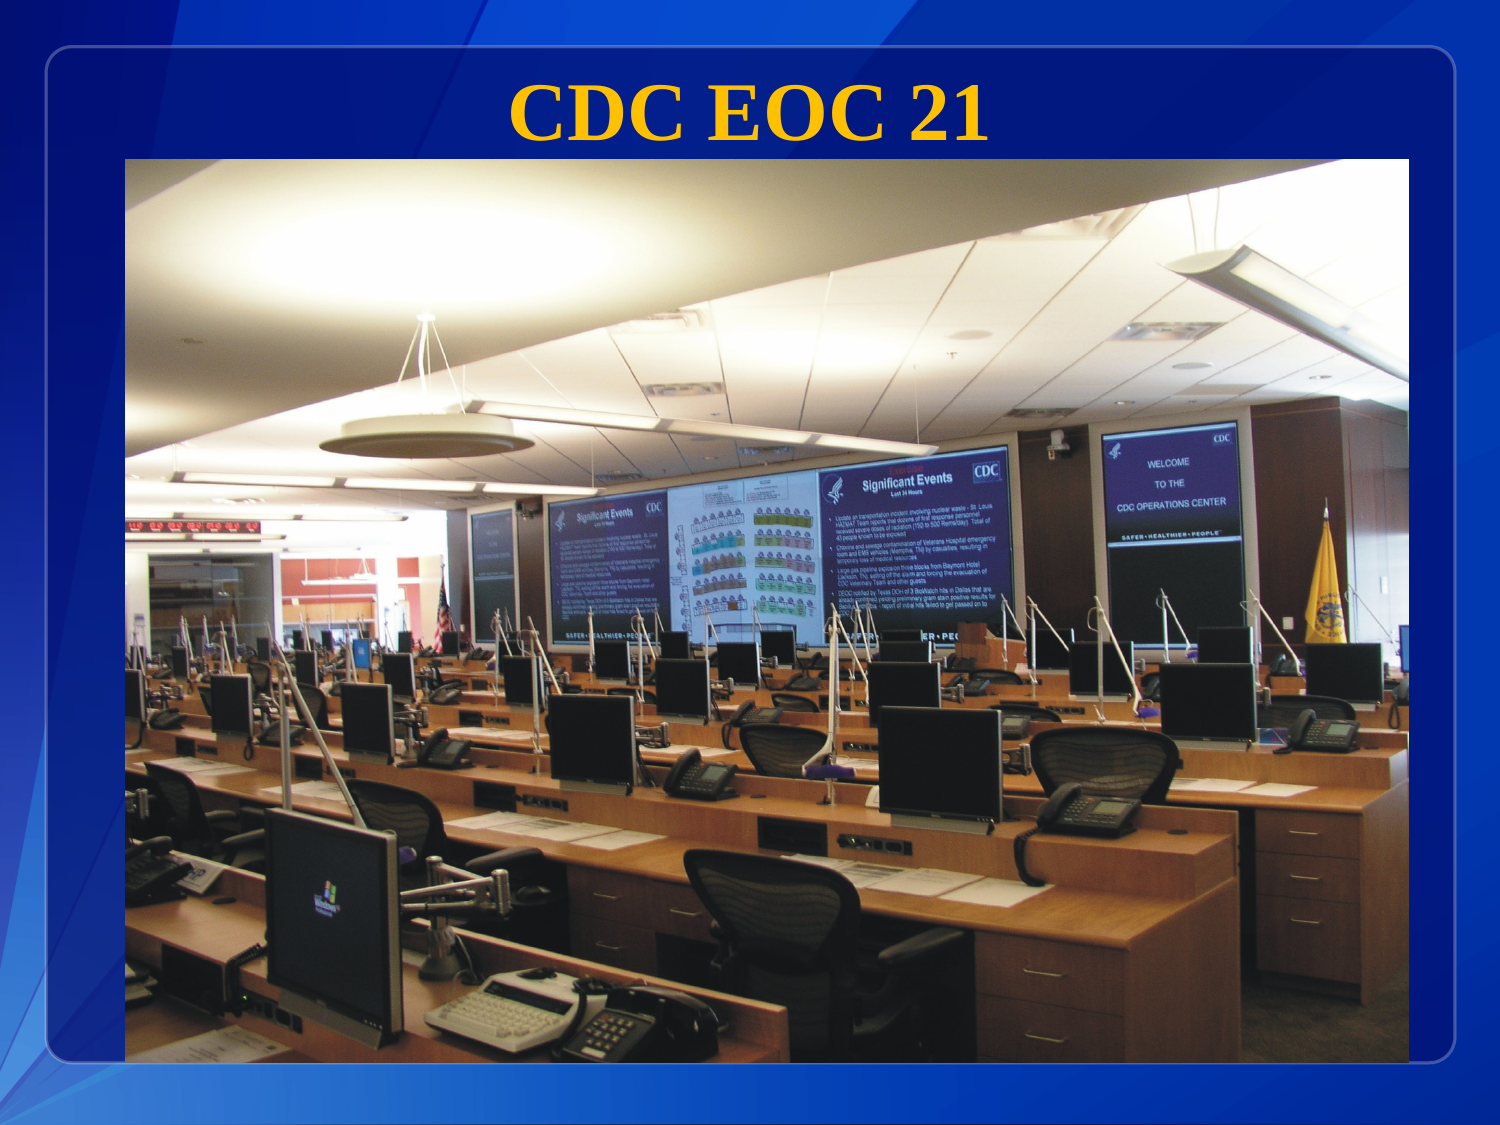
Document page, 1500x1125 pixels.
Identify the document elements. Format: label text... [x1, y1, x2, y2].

picture [0, 0, 1500, 1125]
title CDC EOC 21 [249, 50, 1250, 158]
